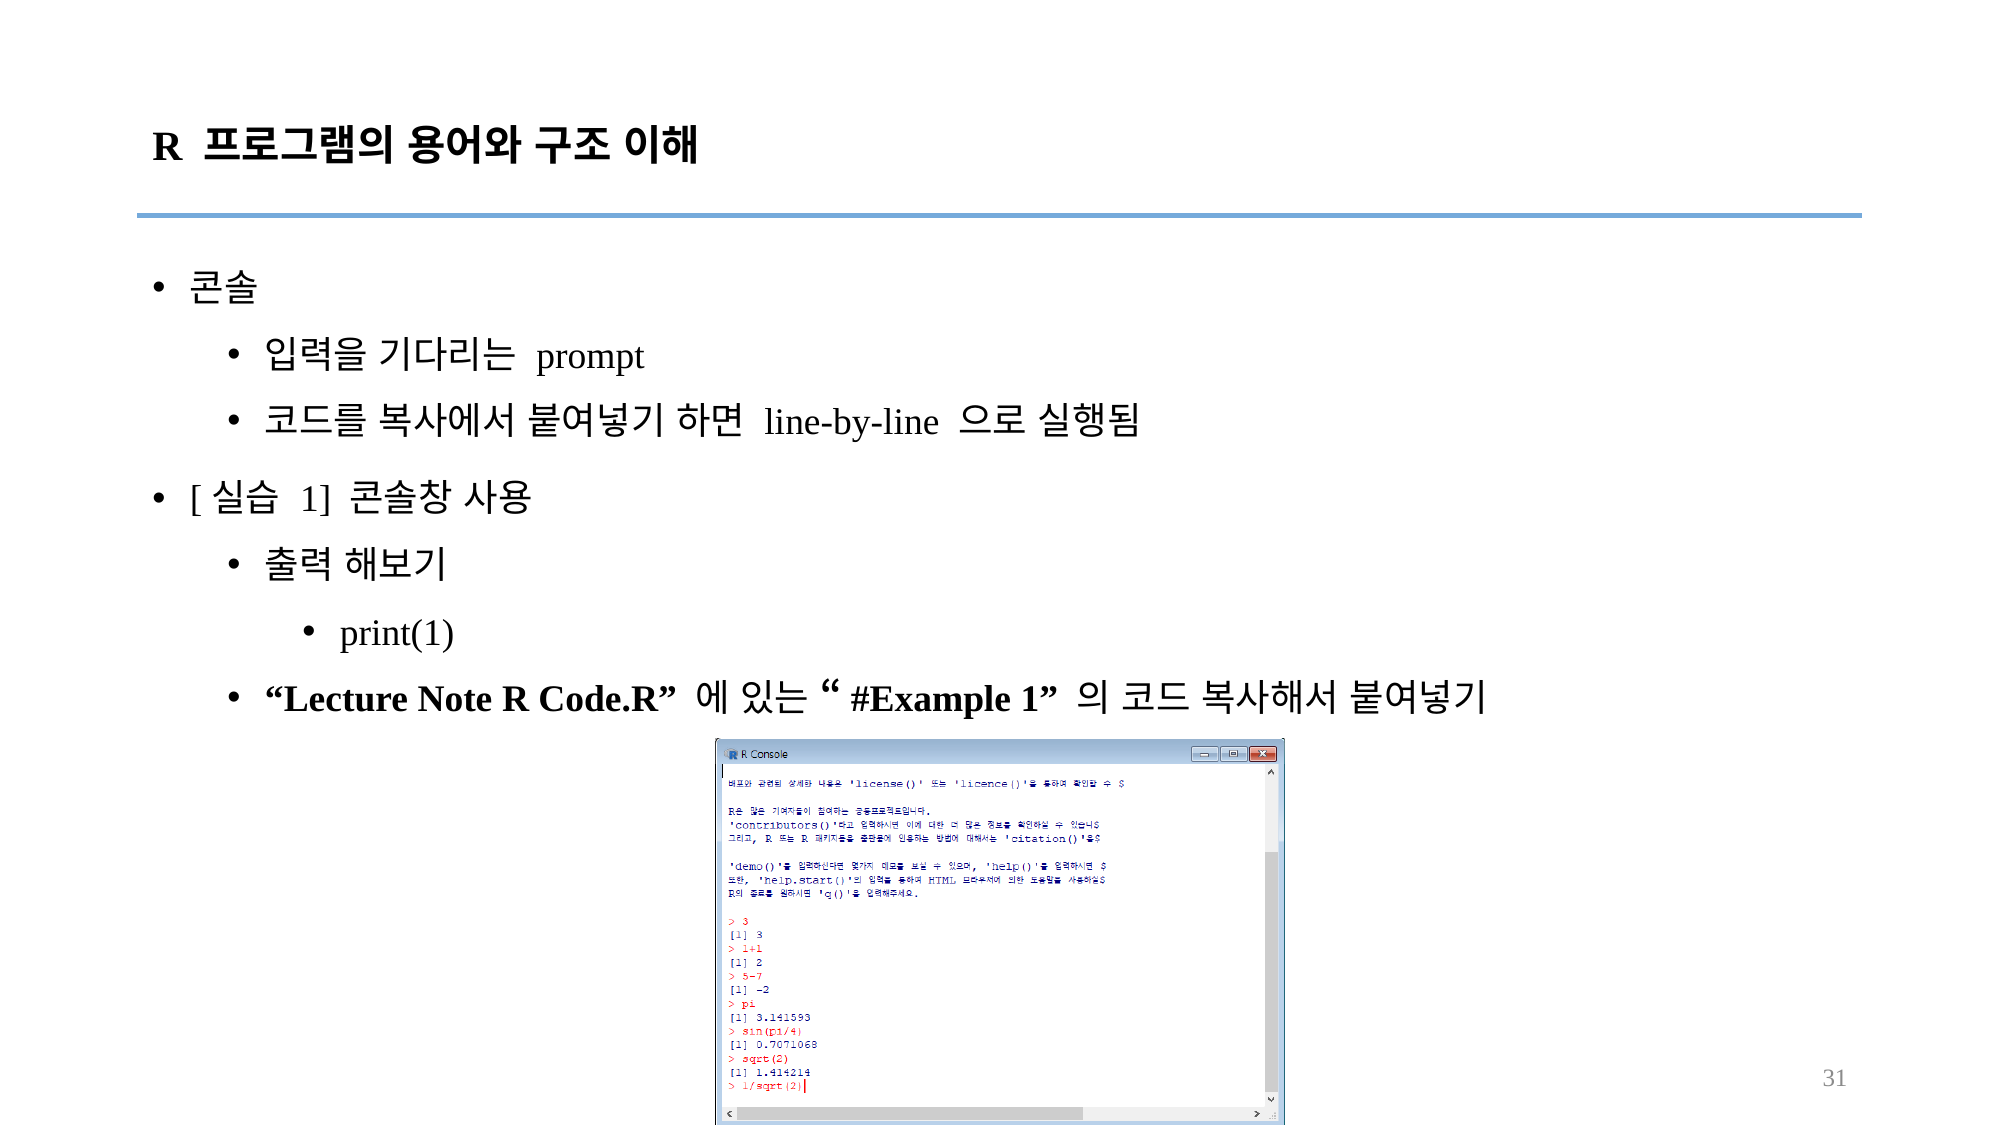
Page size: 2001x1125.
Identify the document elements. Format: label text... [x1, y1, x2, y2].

list 콘솔 입력을 기다리는 prompt 코드를 복사에서 붙여넣기 하면 line-by-line 으로 실행됨 [실습 1] 콘솔창 사용 출력 해보기 print(1) “Lecture Note R Code.R” 에 있는 “#Example 1” 의 코드 복사해서 붙여넣기 [137, 245, 1863, 1014]
title R 프로그램의 용어와 구조 이해 [137, 59, 1863, 216]
picture [715, 738, 1285, 1125]
slide_number 31 [1412, 1042, 1863, 1103]
